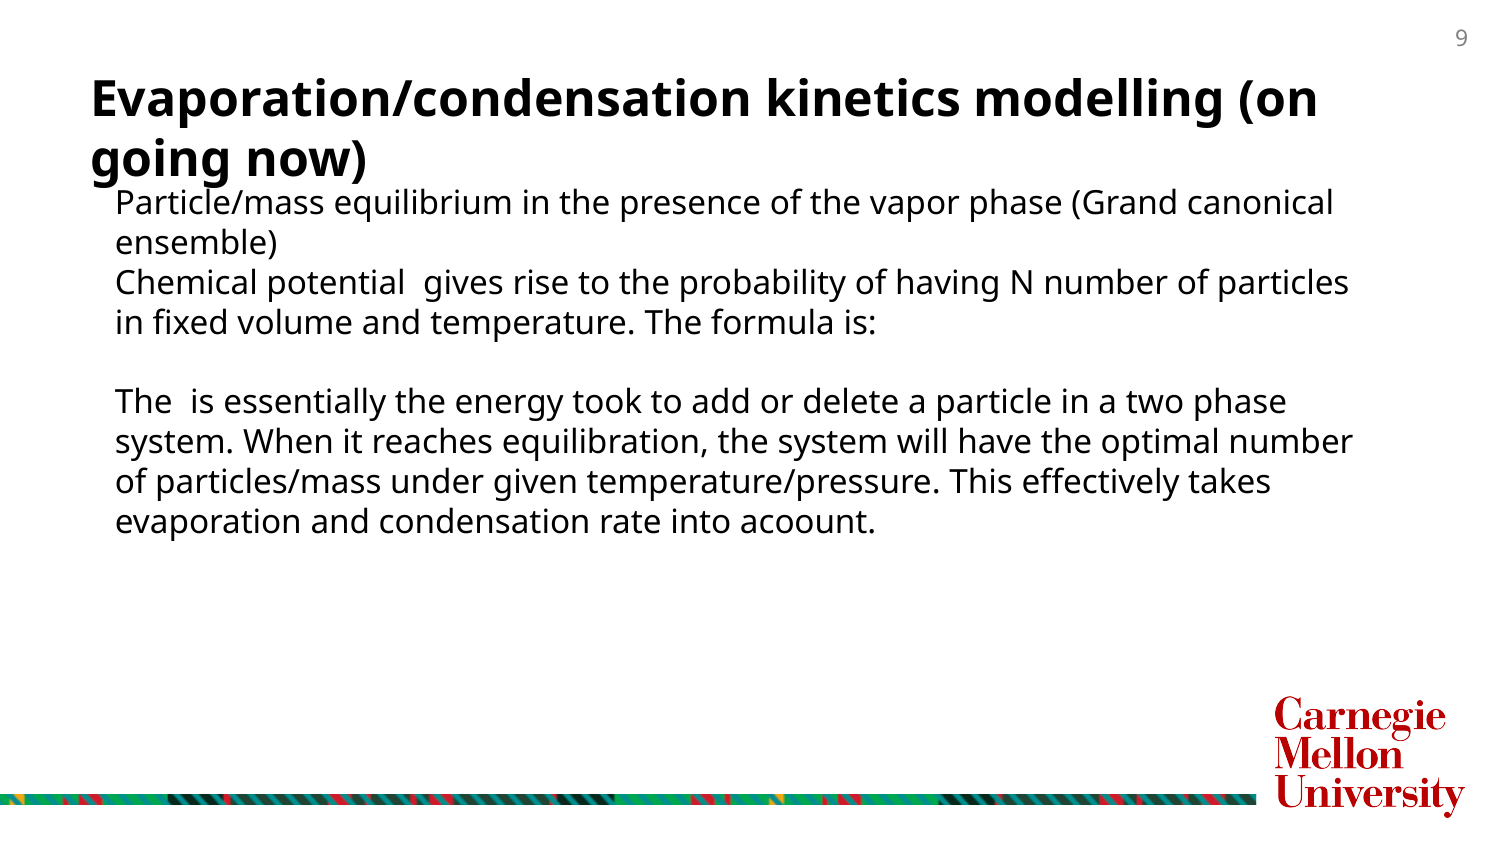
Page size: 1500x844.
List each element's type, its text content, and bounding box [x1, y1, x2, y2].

picture [1275, 696, 1465, 818]
picture [0, 794, 1257, 805]
title Evaporation/condensation kinetics modelling (on going now) [75, 59, 1425, 160]
